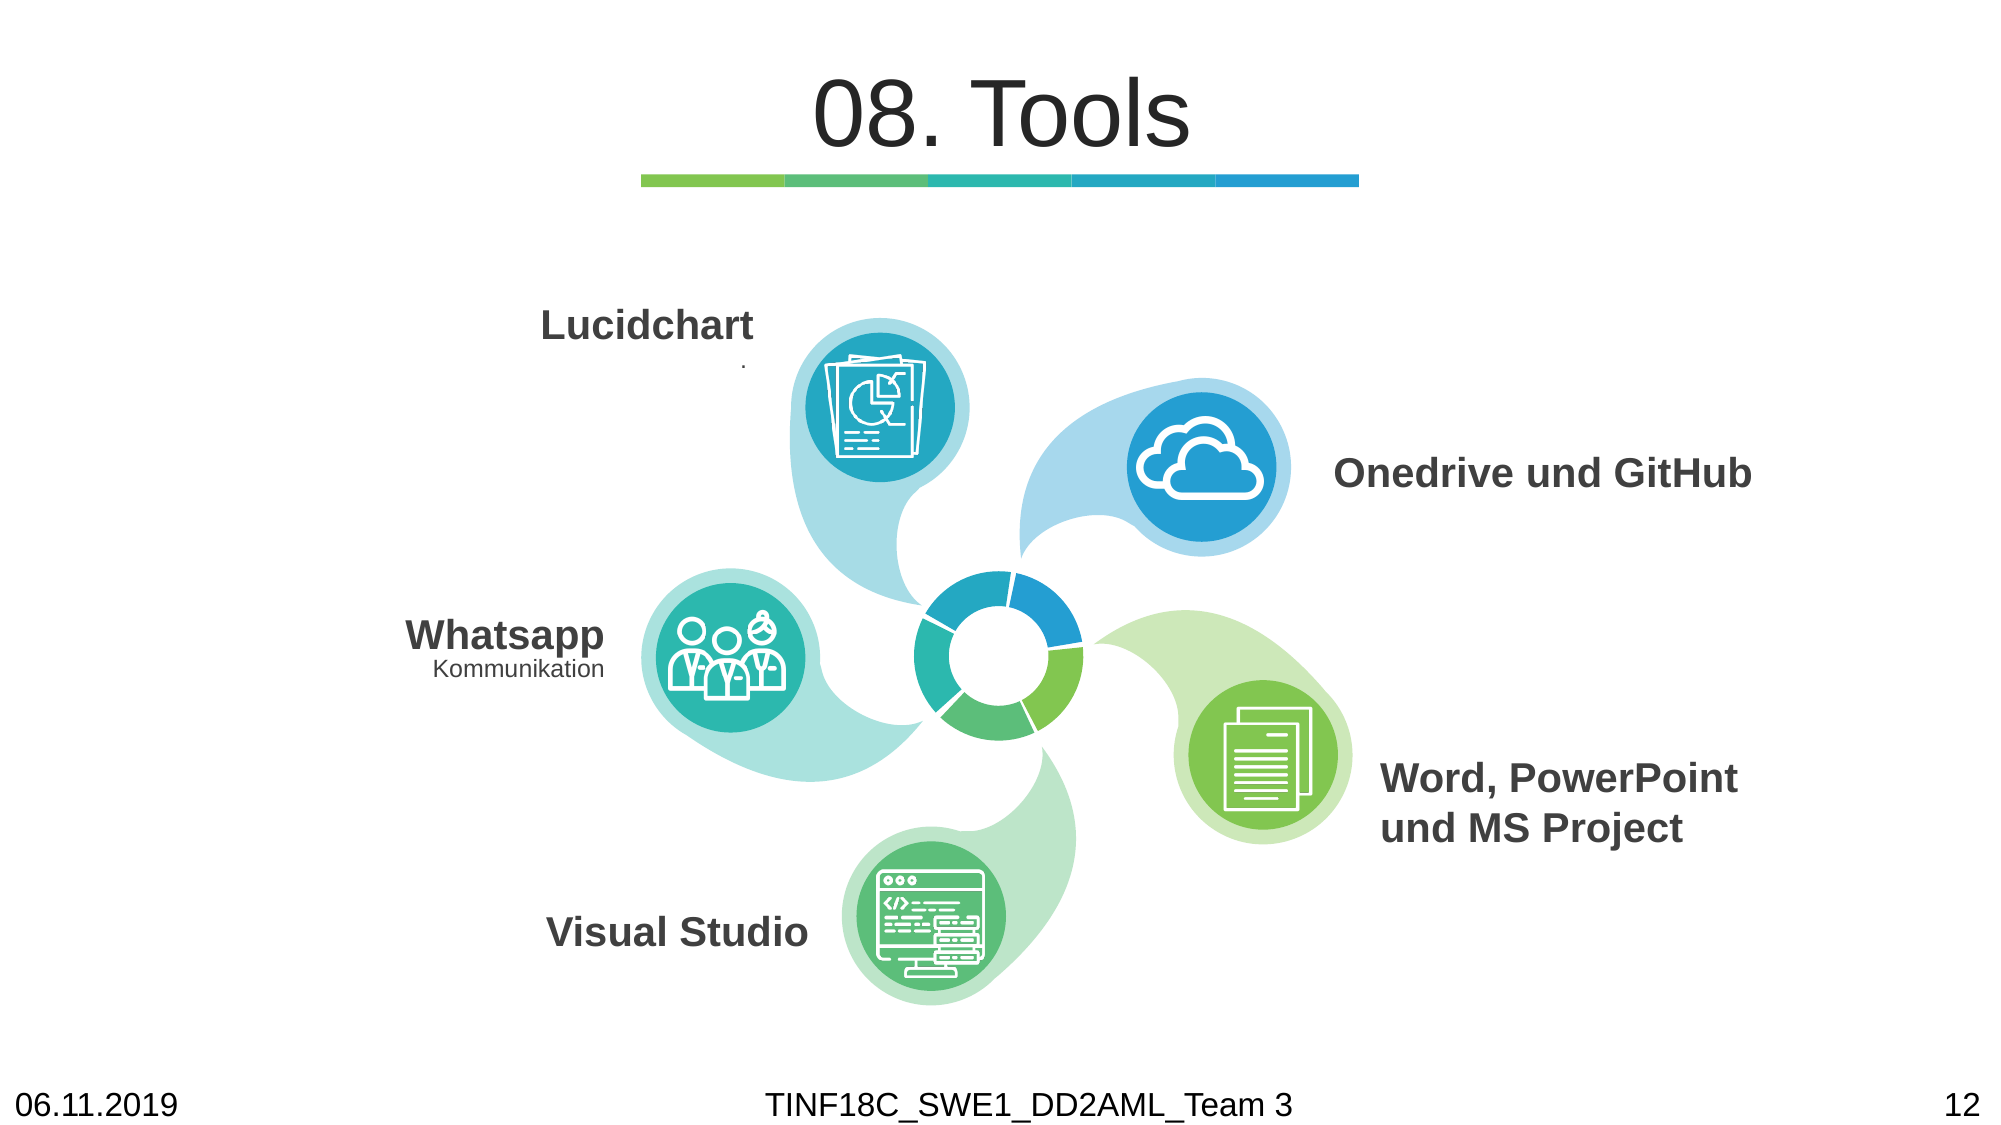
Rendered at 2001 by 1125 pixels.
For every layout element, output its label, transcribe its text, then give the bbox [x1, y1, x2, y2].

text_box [274, 290, 769, 382]
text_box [329, 897, 824, 989]
picture [823, 354, 927, 458]
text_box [125, 600, 620, 692]
picture [664, 593, 789, 718]
text_box 06.11.2019 TINF18C_SWE1_DD2AML_Team 3 12 [0, 1076, 2000, 1125]
picture [1211, 702, 1324, 815]
picture [1136, 394, 1264, 522]
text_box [637, 317, 1364, 1017]
list 08. Tools [53, 55, 1952, 175]
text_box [1365, 743, 1871, 860]
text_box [1311, 438, 1814, 522]
picture [876, 869, 985, 978]
